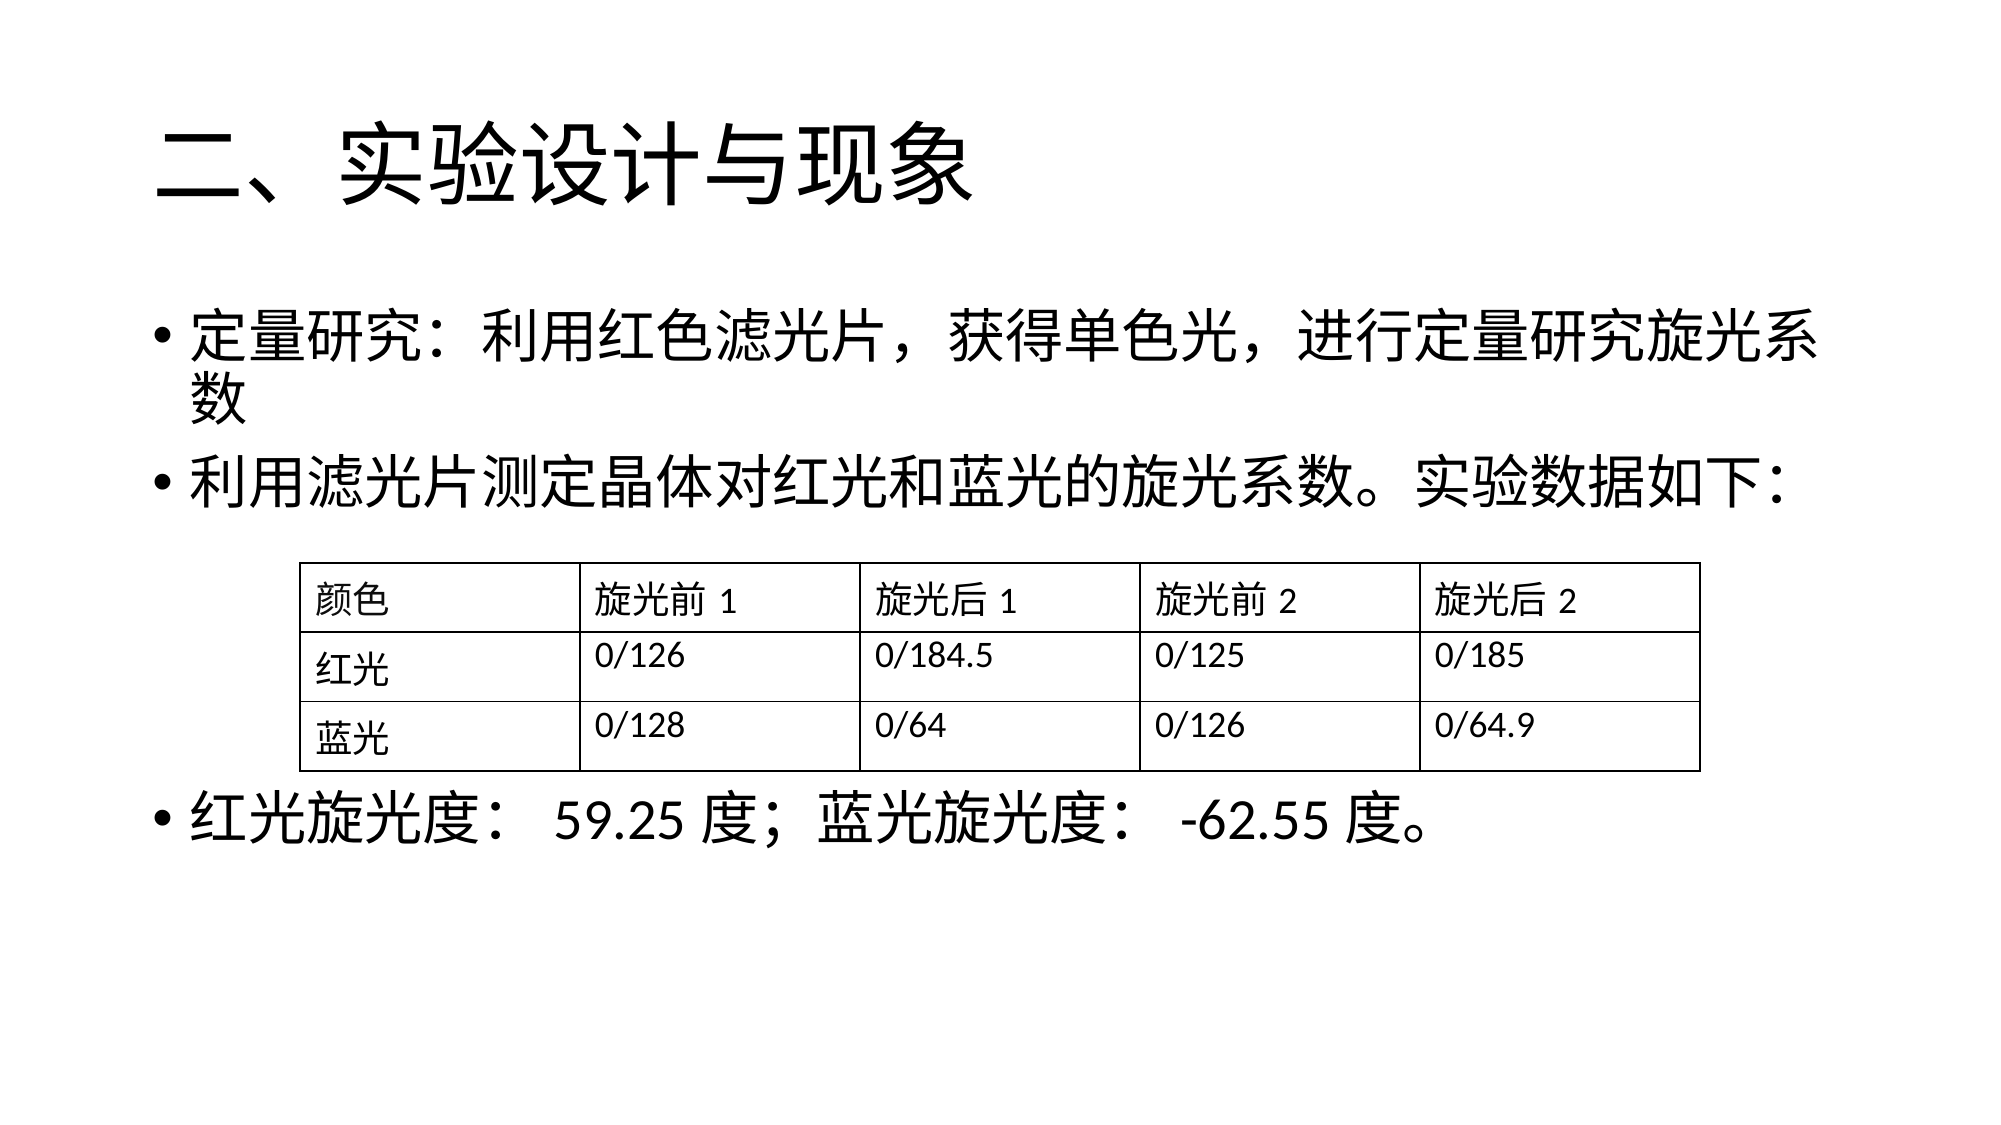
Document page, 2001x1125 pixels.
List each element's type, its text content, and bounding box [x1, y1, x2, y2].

table_cell 0/64 [861, 702, 1139, 770]
table_cell 0/125 [1141, 633, 1419, 701]
table_header 旋光后1 [861, 564, 1139, 631]
title 二、实验设计与现象 [137, 59, 1863, 278]
table_cell 红光 [301, 633, 579, 701]
table_header 旋光前2 [1141, 564, 1419, 631]
table_cell 0/128 [581, 702, 859, 770]
table_cell 蓝光 [301, 702, 579, 770]
table_header 颜色 [301, 564, 579, 631]
table_cell 0/184.5 [861, 633, 1139, 701]
table_header 旋光后2 [1421, 564, 1699, 631]
table_cell 0/126 [1141, 702, 1419, 770]
table_cell 0/64.9 [1421, 702, 1699, 770]
table_cell 0/126 [581, 633, 859, 701]
table_header 旋光前1 [581, 564, 859, 631]
list 定量研究：利用红色滤光片，获得单色光，进行定量研究旋光系数 利用滤光片测定晶体对红光和蓝光的旋光系数。实验数据如下： 红光旋光度：59.25度；蓝光旋光度：-62.55度。 [137, 299, 1863, 1014]
table_cell 0/185 [1421, 633, 1699, 701]
